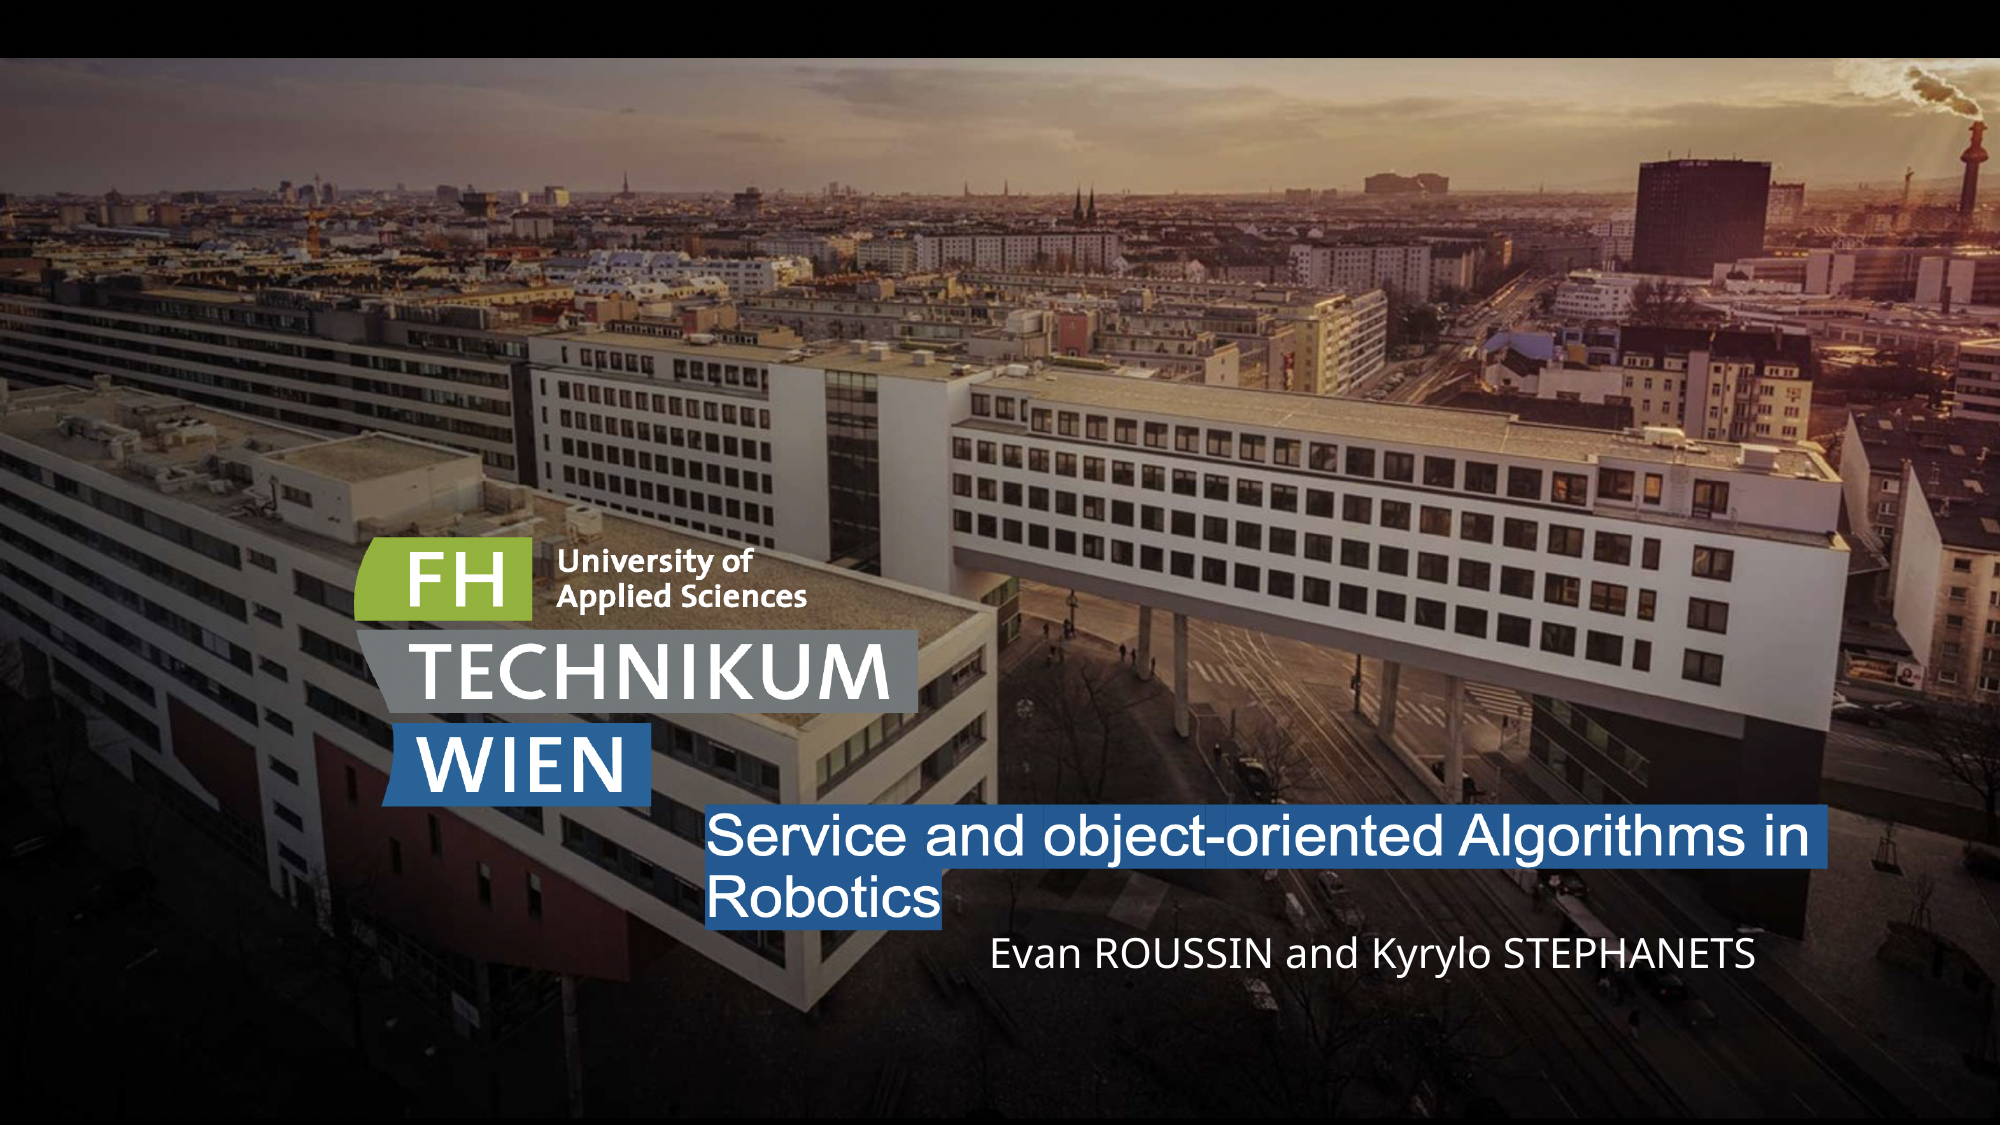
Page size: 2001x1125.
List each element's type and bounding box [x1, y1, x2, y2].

list [0, 0, 2000, 1125]
